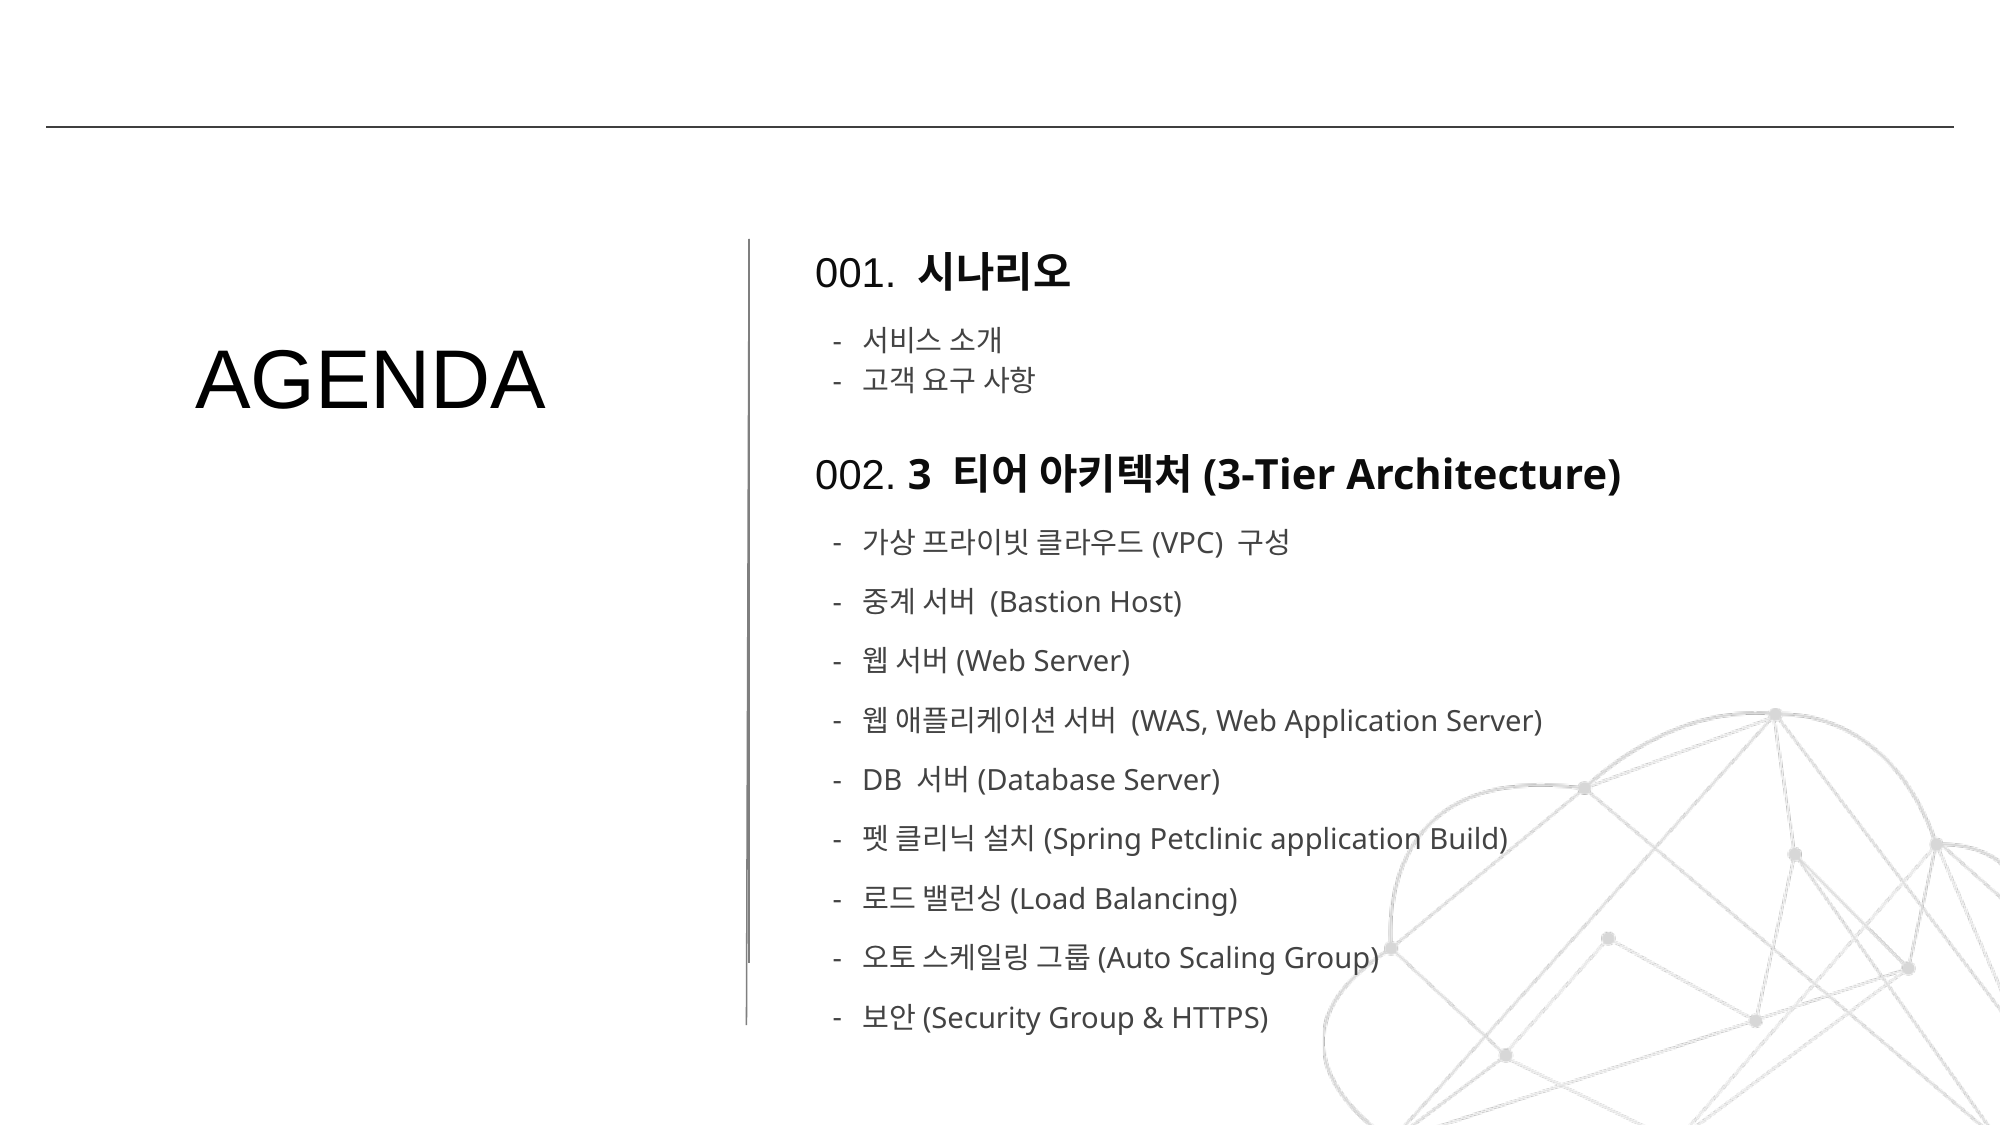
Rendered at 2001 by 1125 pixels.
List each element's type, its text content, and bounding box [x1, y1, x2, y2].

picture [1322, 708, 2000, 1125]
text_box 001. 시나리오 서비스 소개 고객 요구 사항 [815, 231, 1793, 391]
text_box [746, 238, 750, 1026]
title AGENDA [168, 317, 588, 428]
text_box 002. 3 티어 아키텍처(3-Tier Architecture) 가상 프라이빗 클라우드(VPC) 구성 중계 서버 (Bastion Host) 웹 서버(Web Server) 웹 애플리케이션 서버 (WAS, Web Application Server) DB 서버(Database Server) 펫 클리닉 설치(Spring Petclinic application Build) 로드 밸런싱(Load Balancing) 오토 스케일링 그룹(Auto Scaling Group) 보안(Security Group & HTTPS) [815, 432, 1793, 911]
